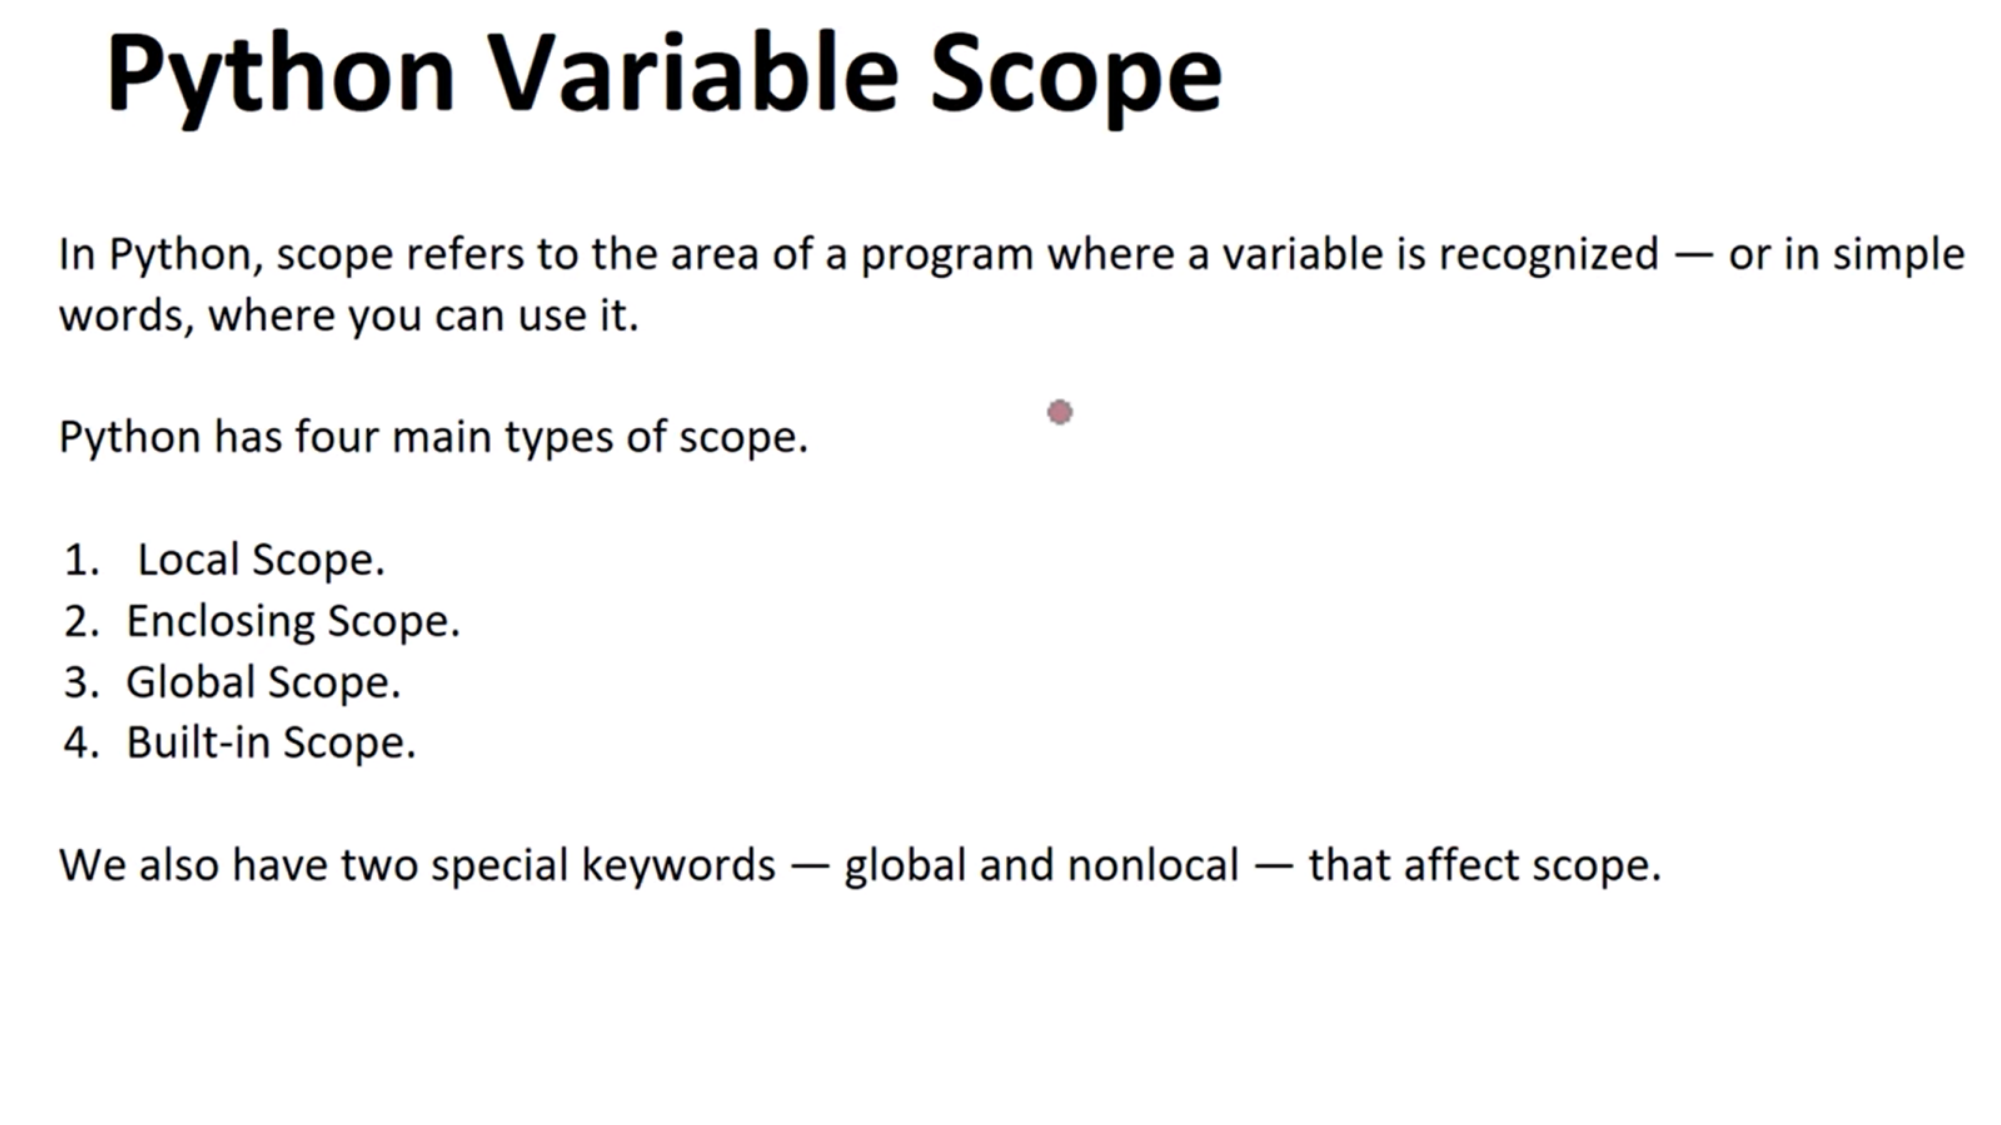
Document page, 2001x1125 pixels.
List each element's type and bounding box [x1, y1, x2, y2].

picture [13, 15, 1987, 923]
